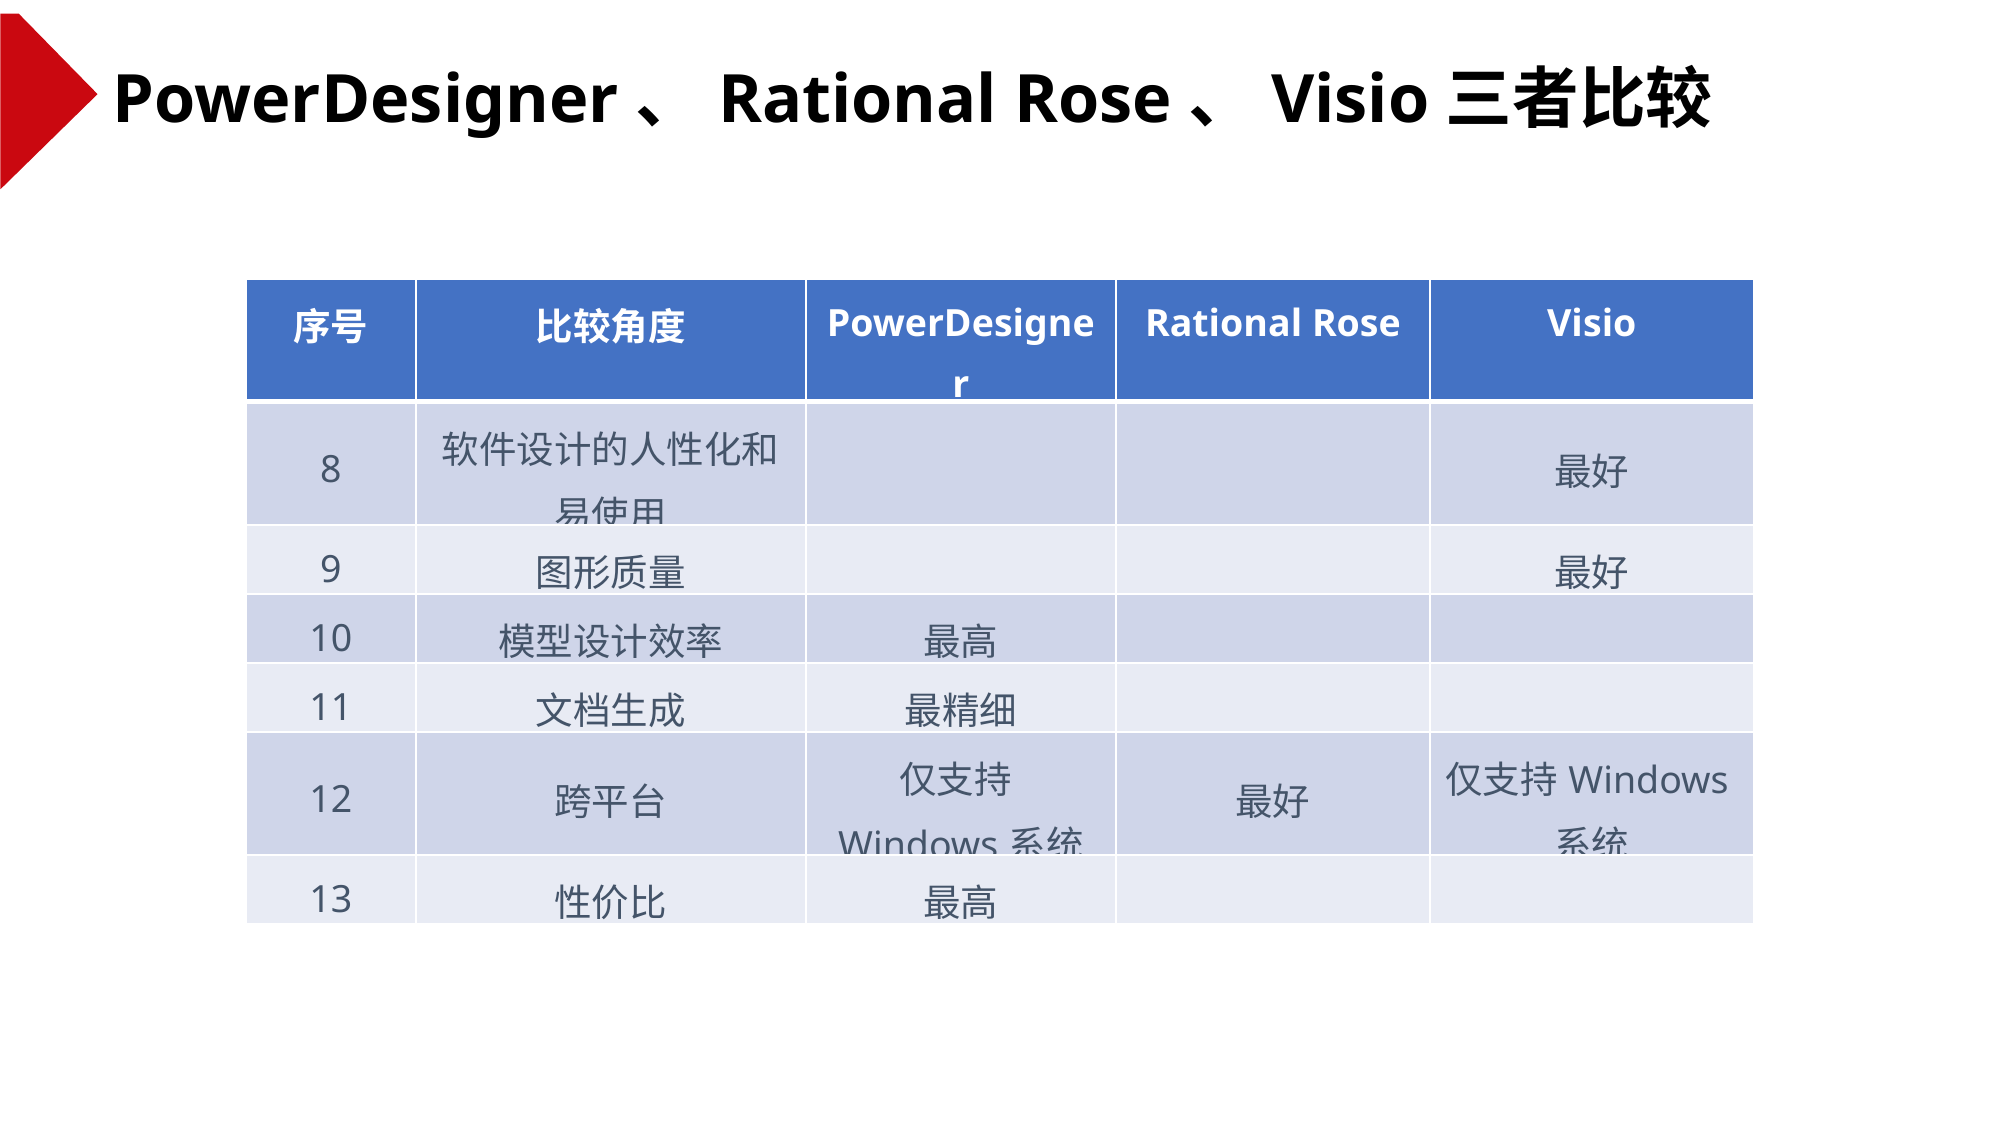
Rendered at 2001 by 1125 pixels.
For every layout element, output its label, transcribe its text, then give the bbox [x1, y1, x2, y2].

table_header Visio [1431, 280, 1753, 399]
table_cell [1431, 595, 1753, 662]
table_cell 最好 [1431, 404, 1753, 524]
table_cell 跨平台 [417, 733, 805, 854]
text_box PowerDesigner、Rational Rose、Visio三者比较 [97, 48, 1728, 144]
table_cell 12 [247, 733, 415, 854]
table_cell [1117, 404, 1429, 524]
table_cell 13 [247, 856, 415, 923]
table_cell 11 [247, 664, 415, 731]
table_cell [1431, 664, 1753, 731]
table_cell [1117, 526, 1429, 593]
table_cell [1117, 664, 1429, 731]
table_cell 9 [247, 526, 415, 593]
table_cell [1117, 595, 1429, 662]
table_cell [1117, 856, 1429, 923]
table_cell 最好 [1117, 733, 1429, 854]
table_header Rational Rose [1117, 280, 1429, 399]
table_cell 仅支持Windows系统 [1431, 733, 1753, 854]
table_cell 最高 [807, 856, 1115, 923]
table_cell 最高 [807, 595, 1115, 662]
table_cell 软件设计的人性化和易使用 [417, 404, 805, 524]
table_cell 文档生成 [417, 664, 805, 731]
table_cell 性价比 [417, 856, 805, 923]
text_box [0, 12, 97, 192]
table_cell 最精细 [807, 664, 1115, 731]
table_cell 仅支持Windows系统 [807, 733, 1115, 854]
table_header 序号 [247, 280, 415, 399]
table_header 比较角度 [417, 280, 805, 399]
table_header PowerDesigner [807, 280, 1115, 399]
table_cell 8 [247, 404, 415, 524]
table_cell 图形质量 [417, 526, 805, 593]
table_cell [1431, 856, 1753, 923]
table_cell 10 [247, 595, 415, 662]
table_cell [807, 404, 1115, 524]
table_cell [807, 526, 1115, 593]
table_cell 最好 [1431, 526, 1753, 593]
table_cell 模型设计效率 [417, 595, 805, 662]
